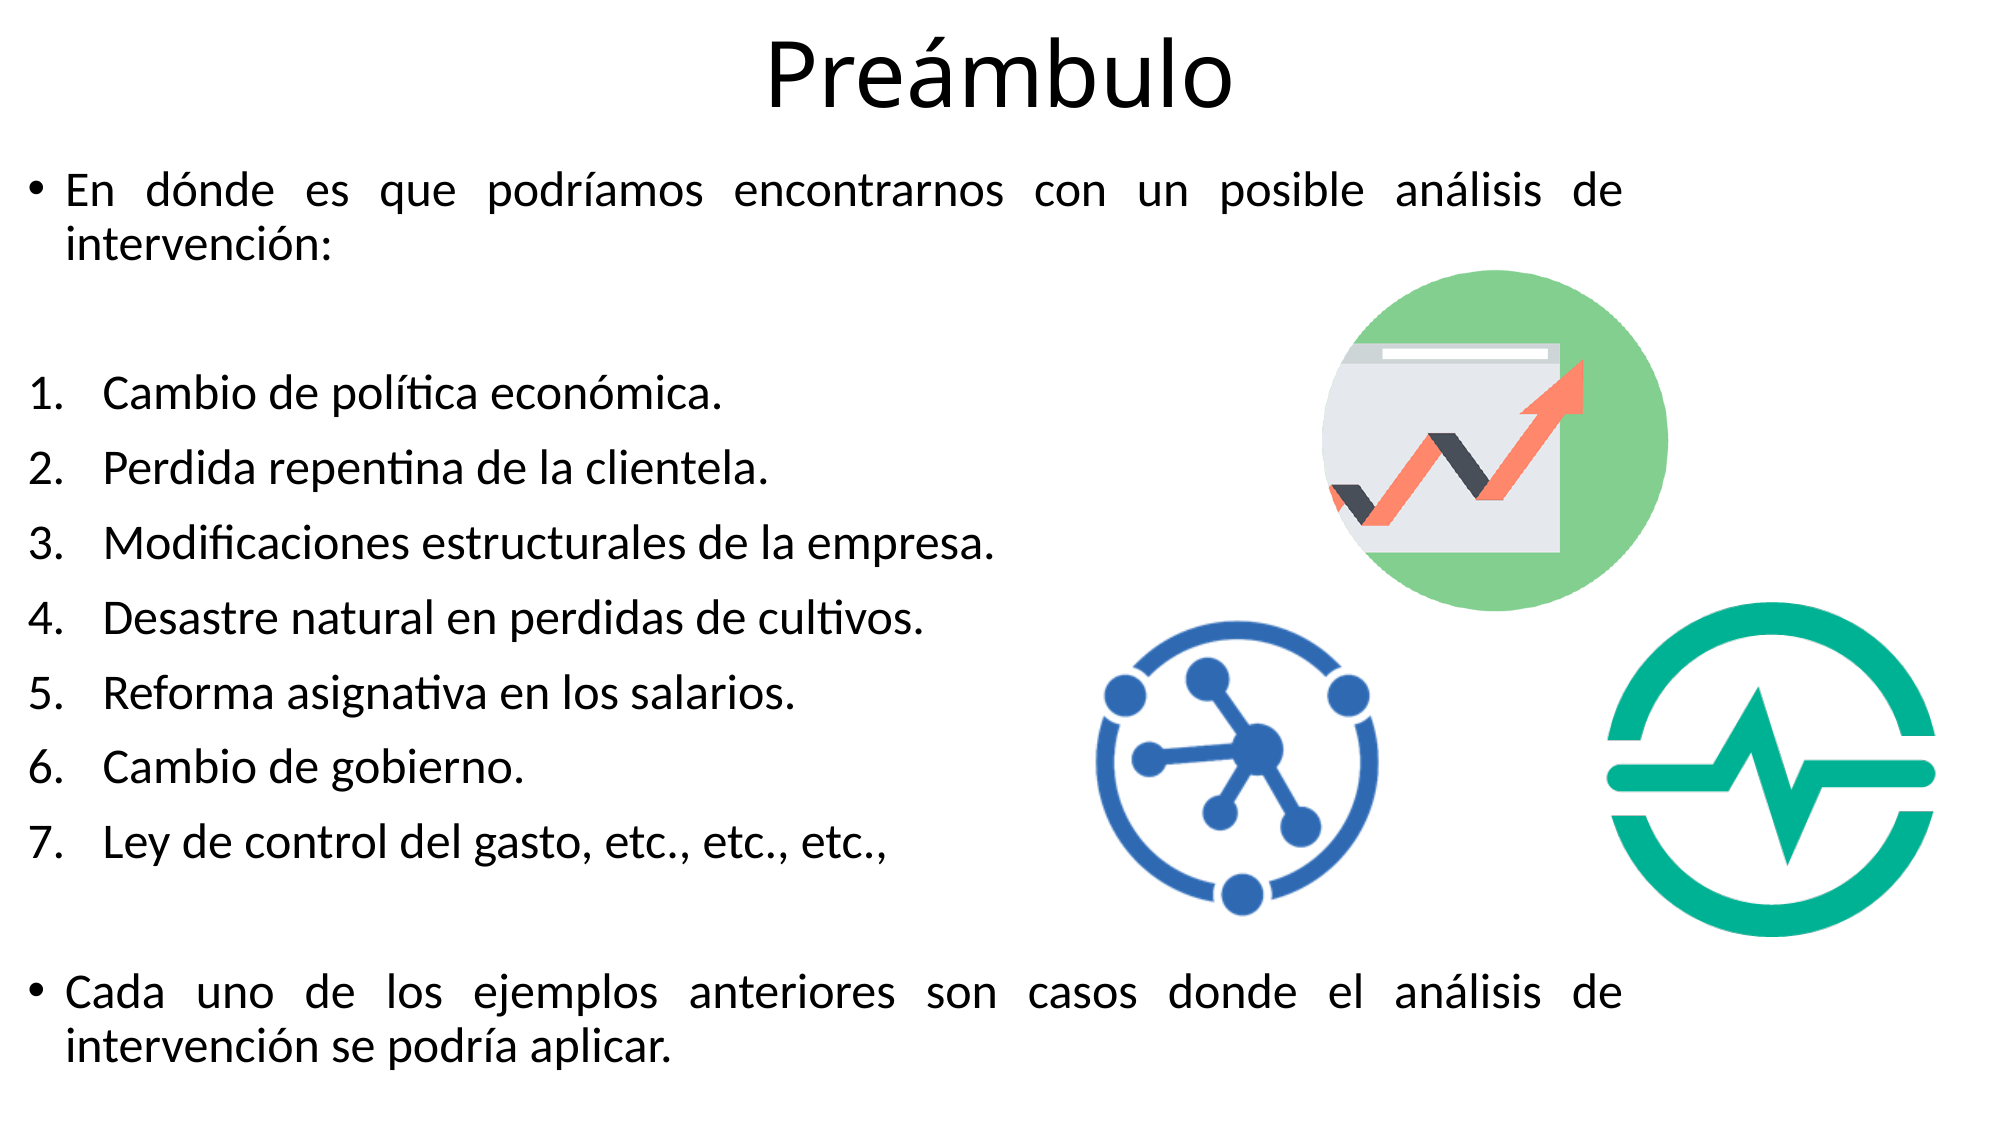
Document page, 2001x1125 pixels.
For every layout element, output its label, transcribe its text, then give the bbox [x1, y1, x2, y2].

title Preámbulo [137, 13, 1863, 142]
picture [1077, 265, 1969, 937]
list En dónde es que podríamos encontrarnos con un posible análisis de intervención: Cambio de política económica. Perdida repentina de la clientela. Modificaciones estructurales de la empresa. Desastre natural en perdidas de cultivos. Reforma asignativa en los salarios. Cambio de gobierno. Ley de control del gasto, etc., etc., etc., Cada uno de los ejemplos anteriores son casos donde el análisis de intervención se podría aplicar. [12, 155, 1639, 1112]
